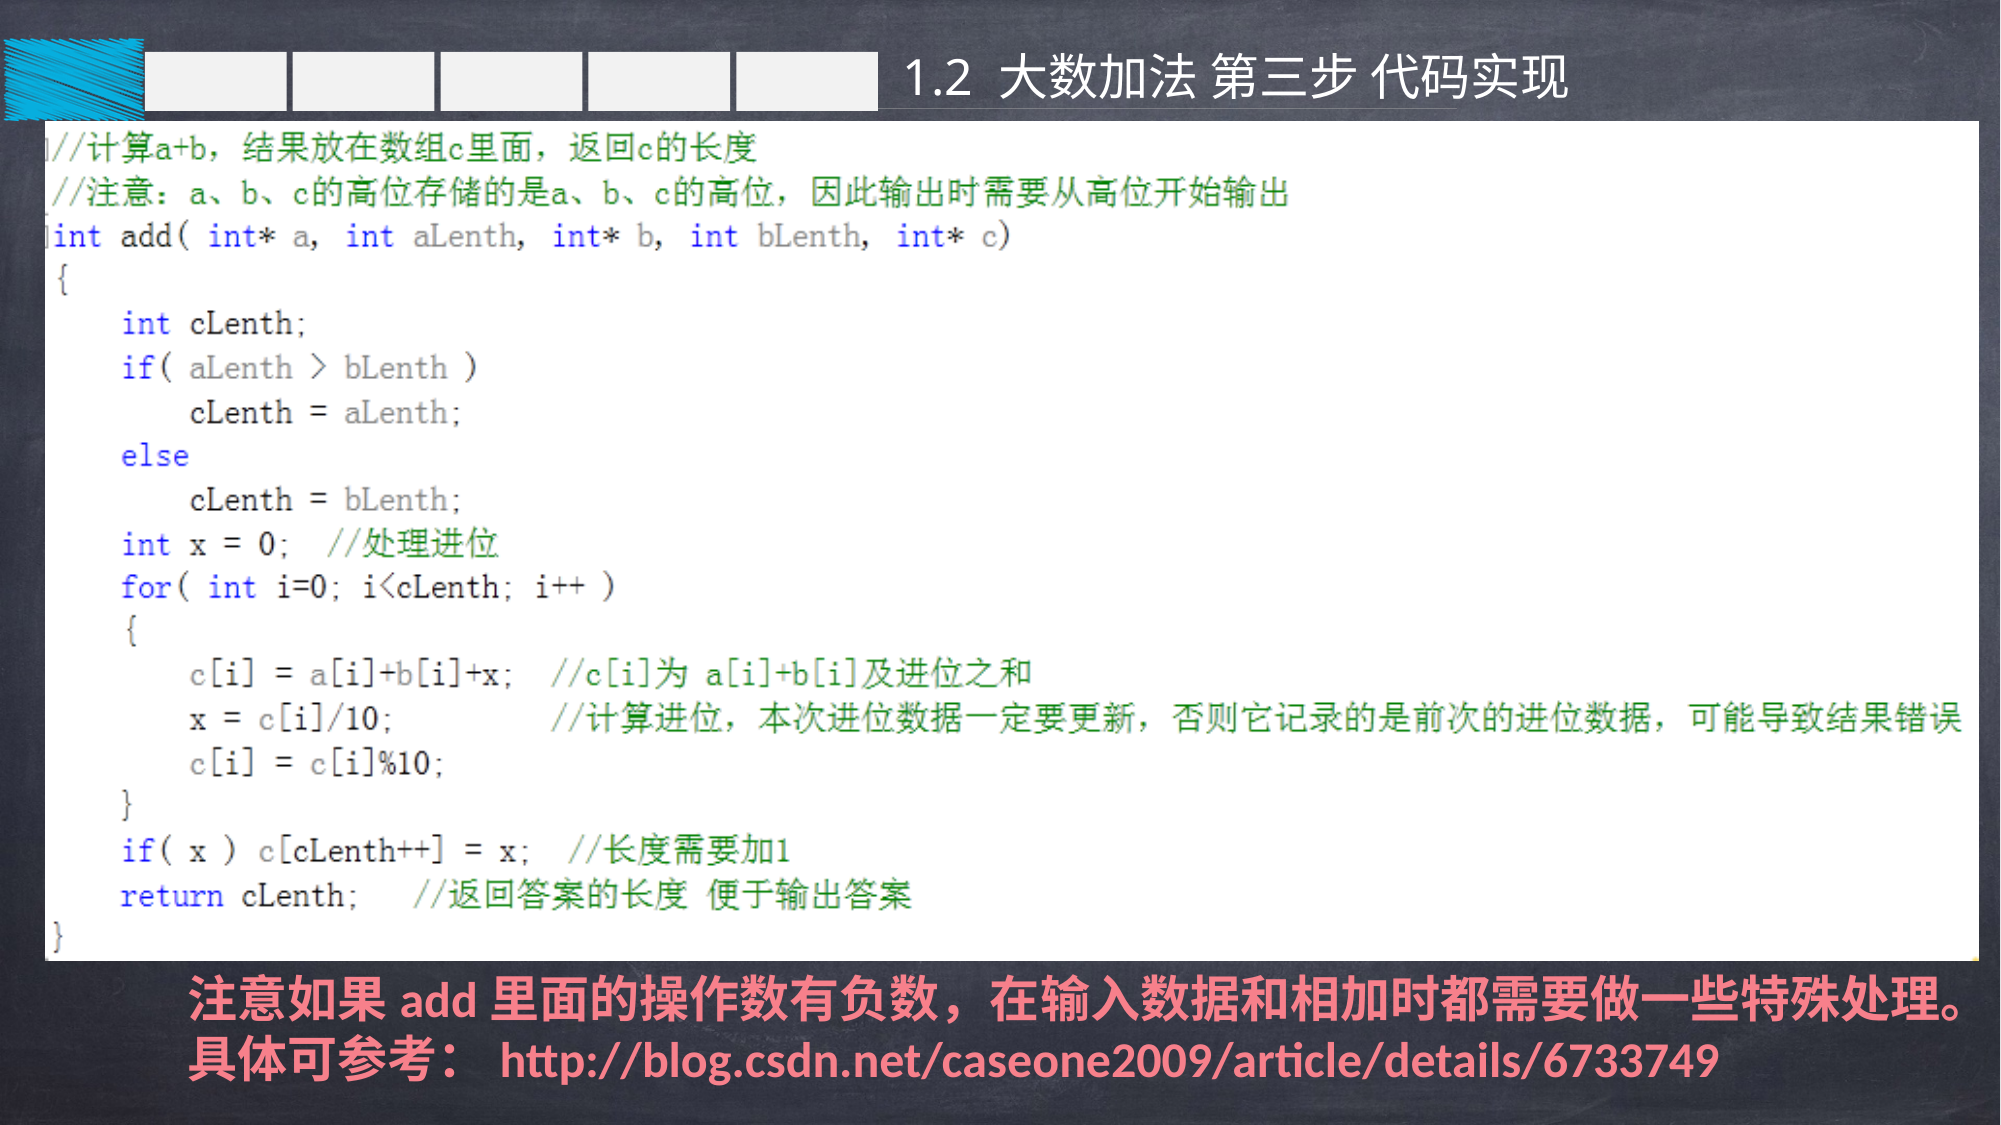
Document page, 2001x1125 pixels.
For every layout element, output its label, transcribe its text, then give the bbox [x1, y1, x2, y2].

picture [0, 0, 2001, 1125]
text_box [3, 38, 1631, 122]
text_box 注意如果add里面的操作数有负数，在输入数据和相加时都需要做一些特殊处理。 具体可参考：http://blog.csdn.net/caseone2009/article/details/6733749 [172, 961, 1979, 1096]
